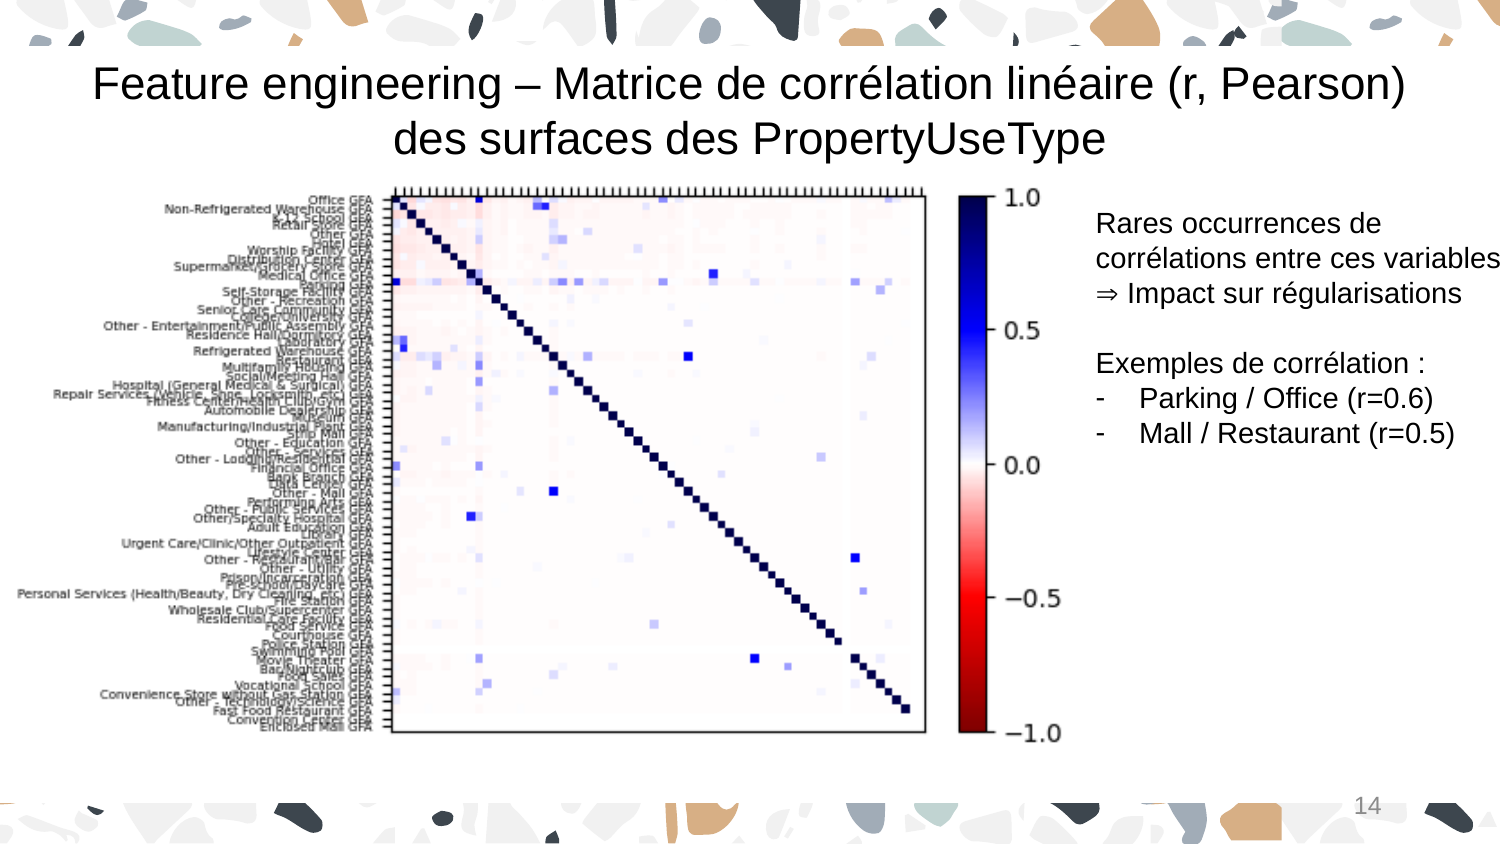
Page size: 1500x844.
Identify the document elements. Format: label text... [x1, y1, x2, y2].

text_box [17, 114, 1471, 197]
text_box Rares occurrences de corrélations entre ces variables  Impact sur régularisations Exemples de corrélation : Parking / Office (r=0.6) Mall / Restaurant (r=0.5) [1086, 197, 1500, 457]
text_box Feature engineering – Matrice de corrélation linéaire (r, Pearson) des surfaces des PropertyUseType [29, 67, 1471, 151]
picture [0, 185, 1081, 764]
slide_number 14 [1059, 782, 1397, 828]
